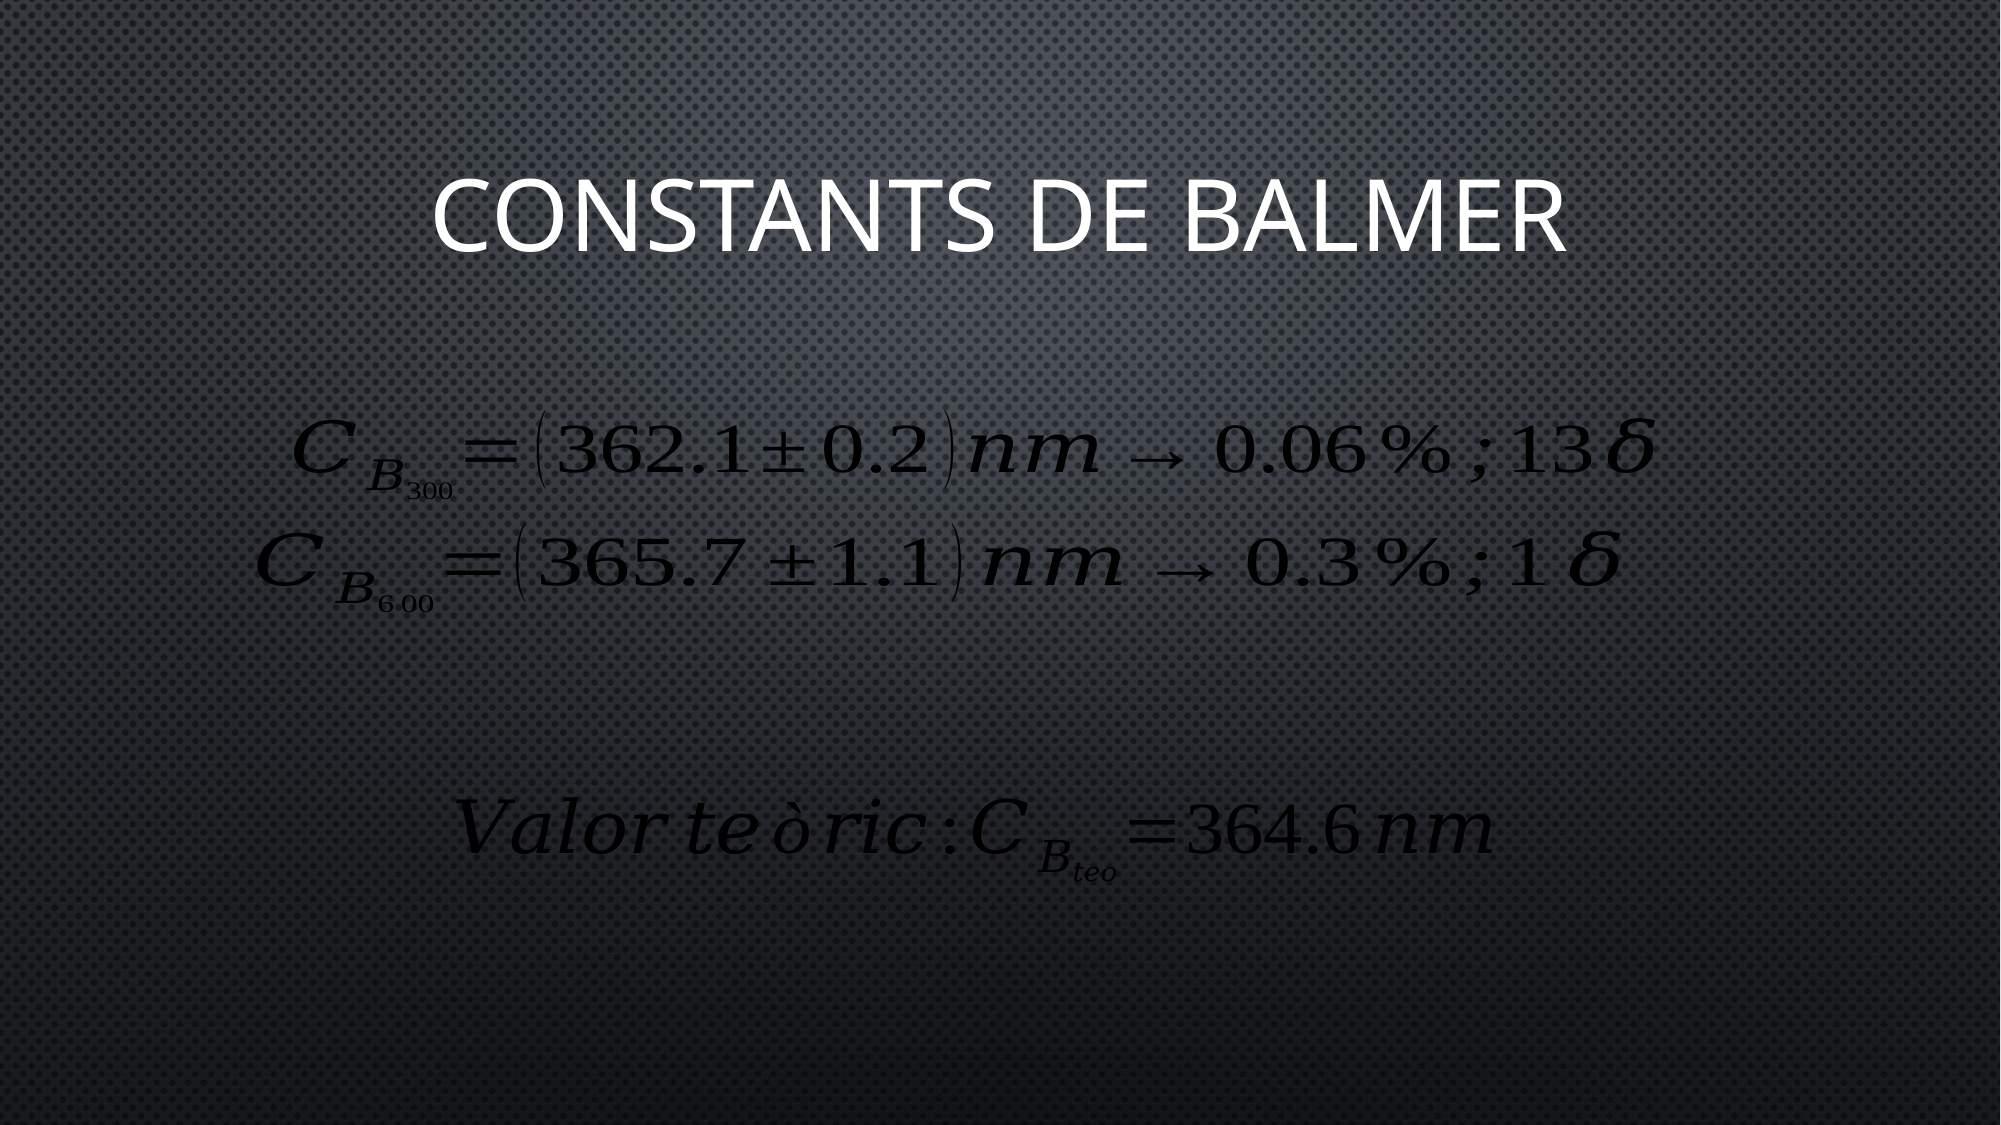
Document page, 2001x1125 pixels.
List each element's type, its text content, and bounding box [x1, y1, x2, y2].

title Constants de Balmer [187, 55, 1813, 369]
